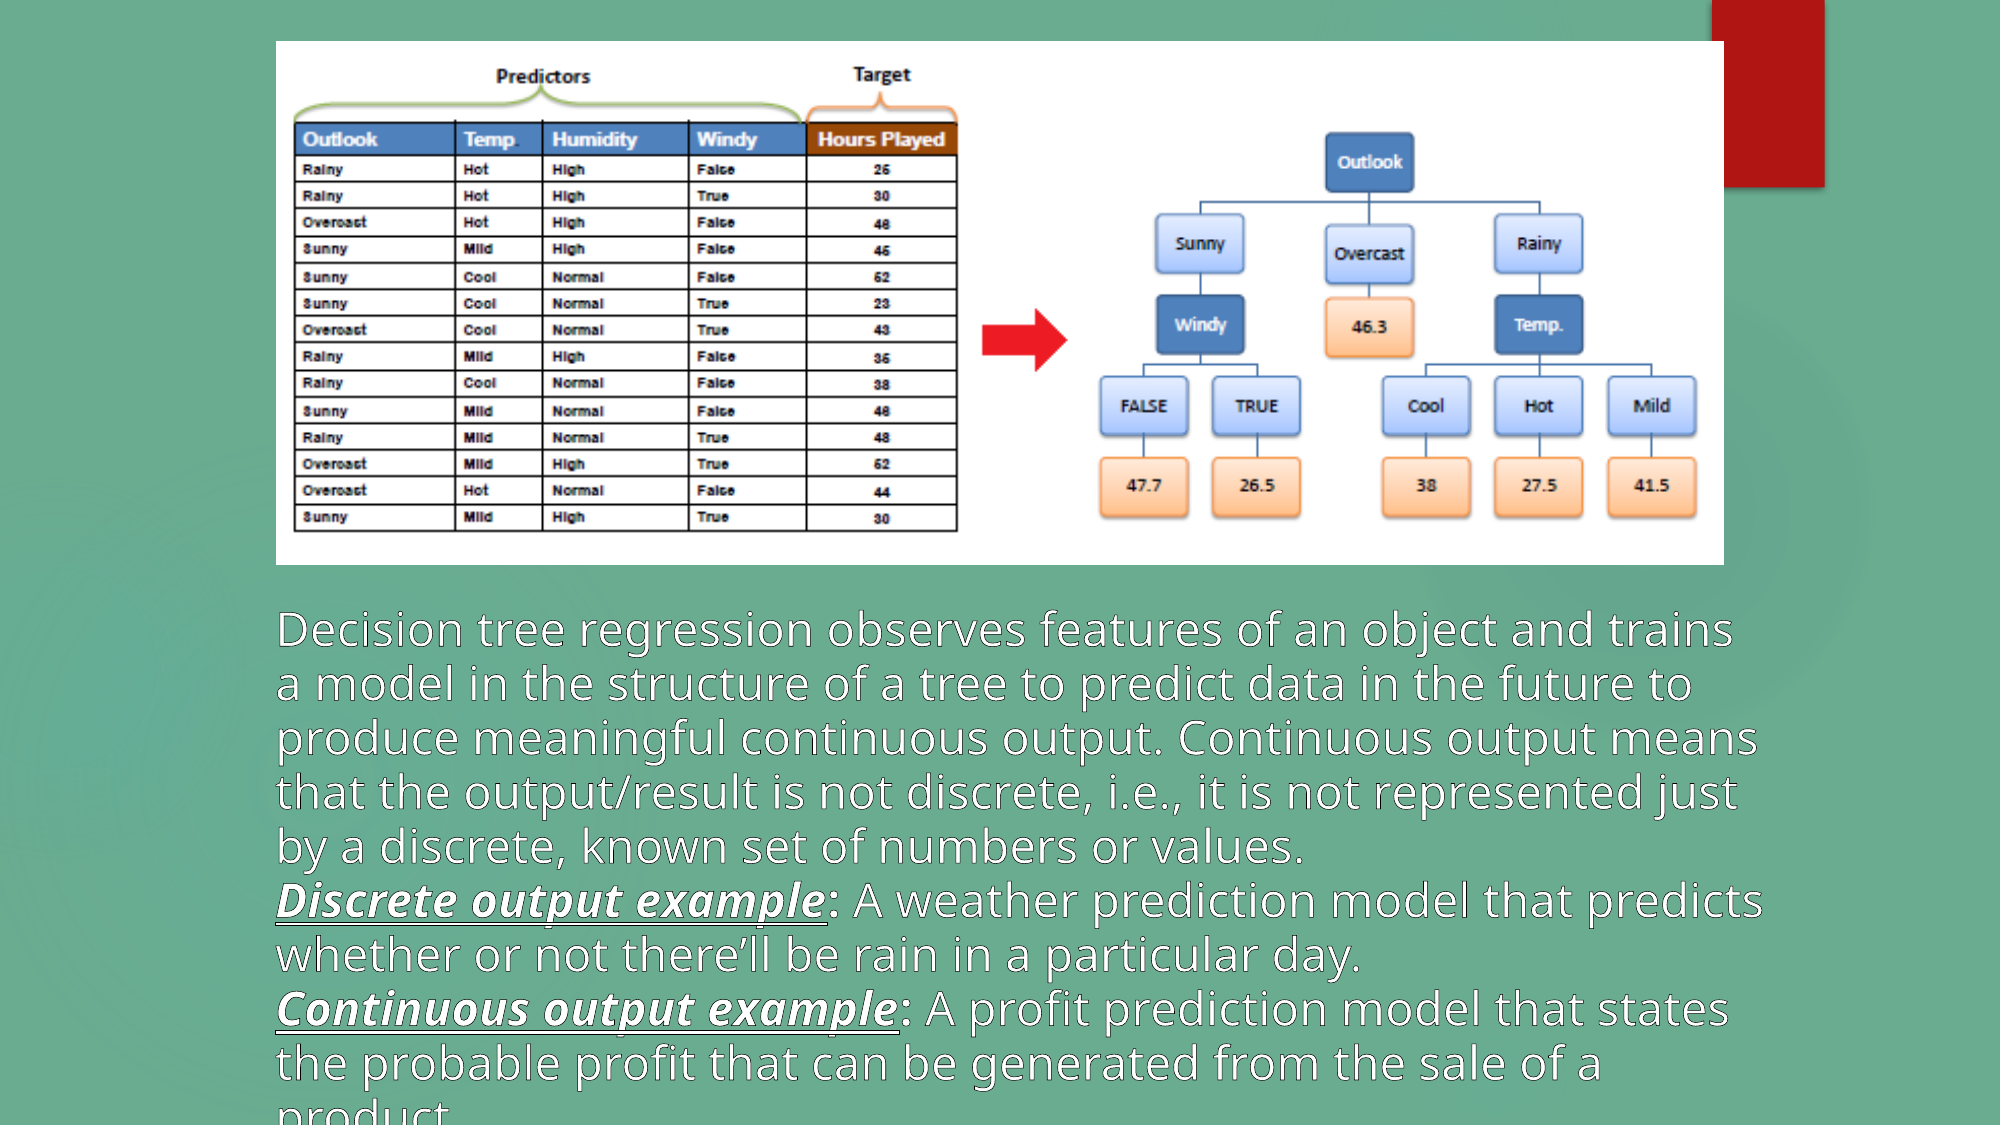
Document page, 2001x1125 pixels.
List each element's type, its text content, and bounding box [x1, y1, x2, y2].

picture [0, 0, 1724, 1125]
text_box Decision tree regression observes features of an object and trains a model in the structure of a tree to predict data in the future to produce meaningful continuous output. Continuous output means that the output/result is not discrete, i.e., it is not represented just by a discrete, known set of numbers or values. Discrete output example: A weather prediction model that predicts whether or not there’ll be rain in a particular day. Continuous output example: A profit prediction model that states the probable profit that can be generated from the sale of a product. [260, 594, 1783, 1125]
